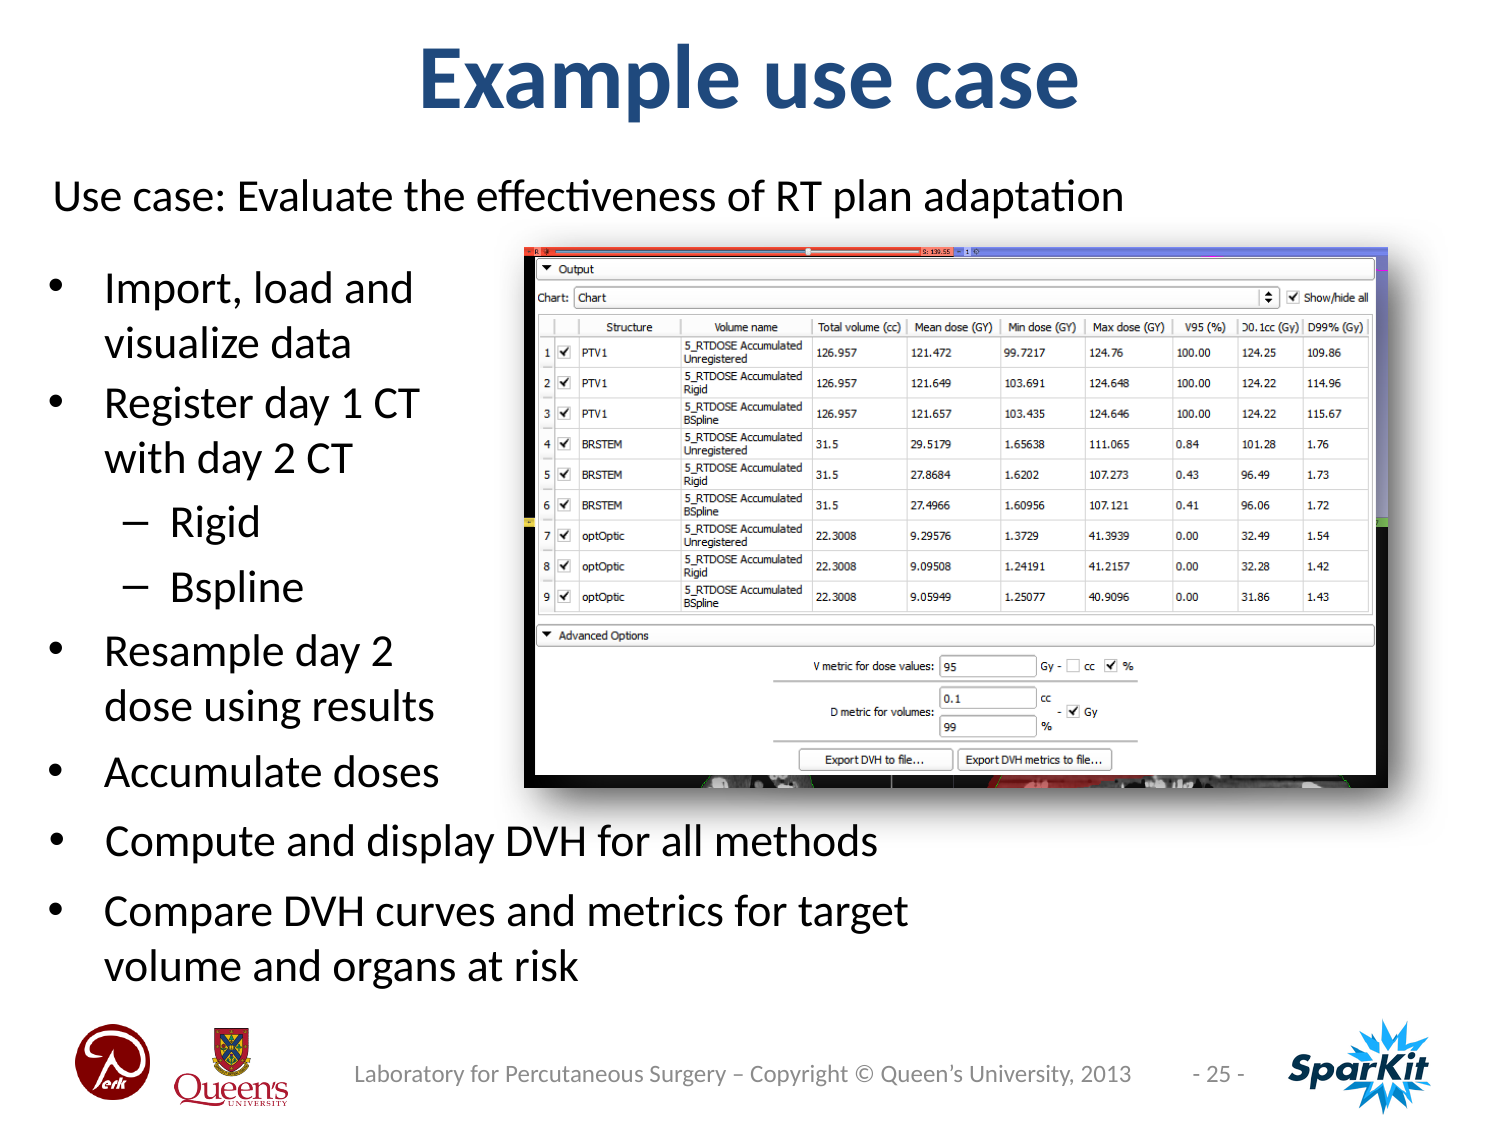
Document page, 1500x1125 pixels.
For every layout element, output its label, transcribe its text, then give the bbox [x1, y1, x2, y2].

picture [75, 1024, 150, 1100]
text_box Accumulate doses [32, 734, 475, 804]
text_box Compare DVH curves and metrics for target volume and organs at risk [32, 873, 1446, 1006]
picture [523, 247, 1388, 788]
text_box Import, load and visualize data [33, 249, 475, 365]
slide_number - 25 - [1175, 1042, 1263, 1103]
text_box Register day 1 CT with day 2 CT Rigid Bspline Resample day 2 dose using results [33, 365, 475, 734]
picture [174, 1028, 288, 1106]
picture [1287, 1018, 1431, 1115]
text_box Use case: Evaluate the effectiveness of RT plan adaptation [37, 157, 1450, 247]
text_box Compute and display DVH for all methods [33, 803, 1447, 874]
footer Laboratory for Percutaneous Surgery – Copyright © Queen’s University, 2013 [312, 1042, 1175, 1103]
text_box Example use case [74, 9, 1425, 157]
